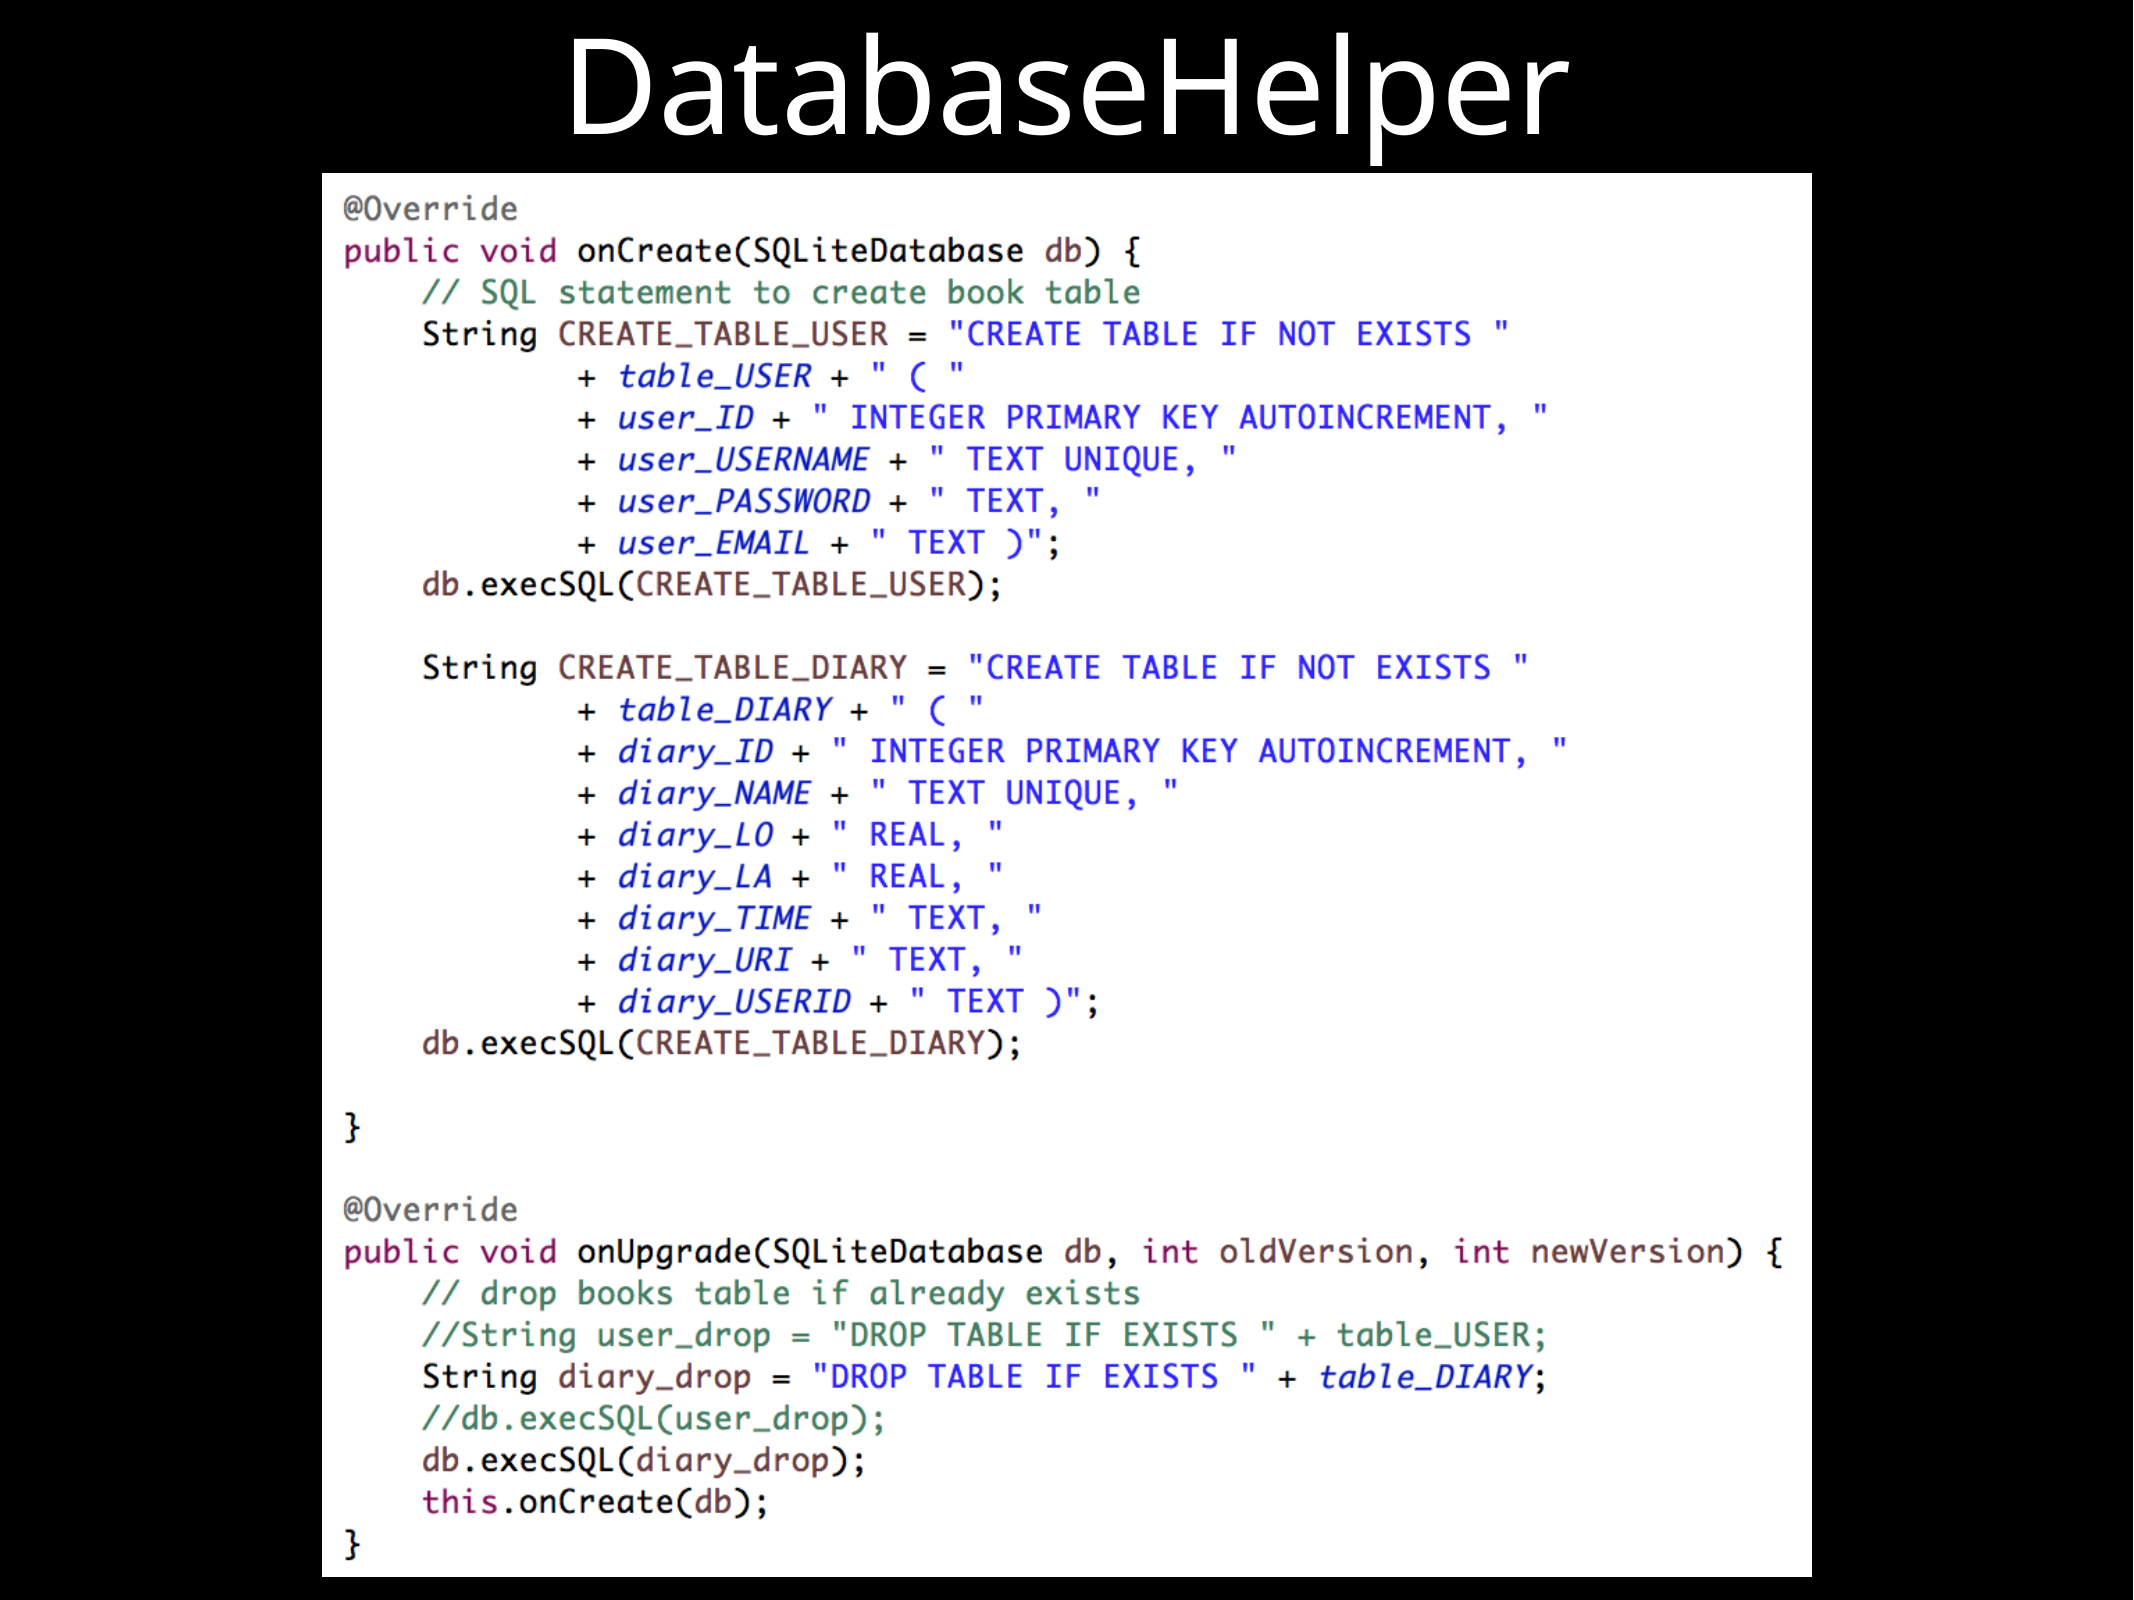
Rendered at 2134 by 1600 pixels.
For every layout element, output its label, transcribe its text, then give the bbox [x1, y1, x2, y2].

picture [321, 173, 1812, 1578]
title DatabaseHelper [372, 21, 1761, 141]
